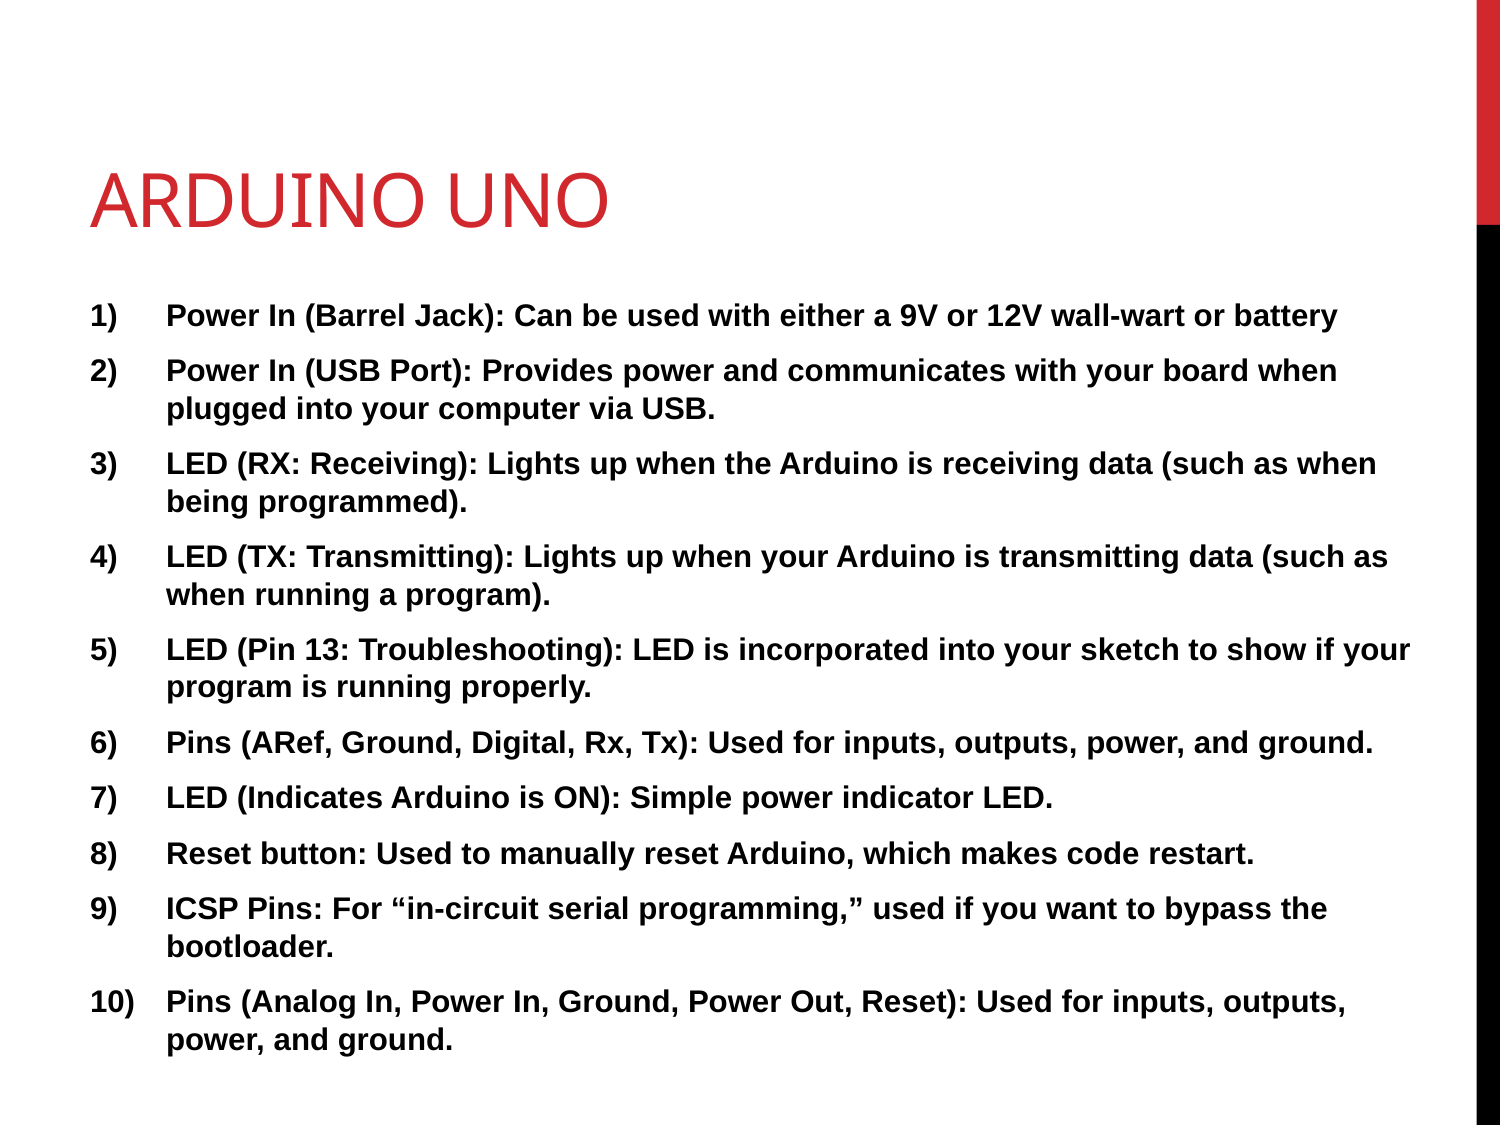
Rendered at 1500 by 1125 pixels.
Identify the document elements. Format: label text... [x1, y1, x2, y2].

title Arduino Uno [75, 25, 1025, 250]
list Power In (Barrel Jack): Can be used with either a 9V or 12V wall-wart or battery Power In (USB Port): Provides power and communicates with your board when plugged into your computer via USB. LED (RX: Receiving): Lights up when the Arduino is receiving data (such as when being programmed). LED (TX: Transmitting): Lights up when your Arduino is transmitting data (such as when running a program). LED (Pin 13: Troubleshooting): LED is incorporated into your sketch to show if your program is running properly. Pins (ARef, Ground, Digital, Rx, Tx): Used for inputs, outputs, power, and ground. LED (Indicates Arduino is ON): Simple power indicator LED. Reset button: Used to manually reset Arduino, which makes code restart. ICSP Pins: For “in-circuit serial programming,” used if you want to bypass the bootloader. Pins (Analog In, Power In, Ground, Power Out, Reset): Used for inputs, outputs, power, and ground. [75, 287, 1428, 1078]
